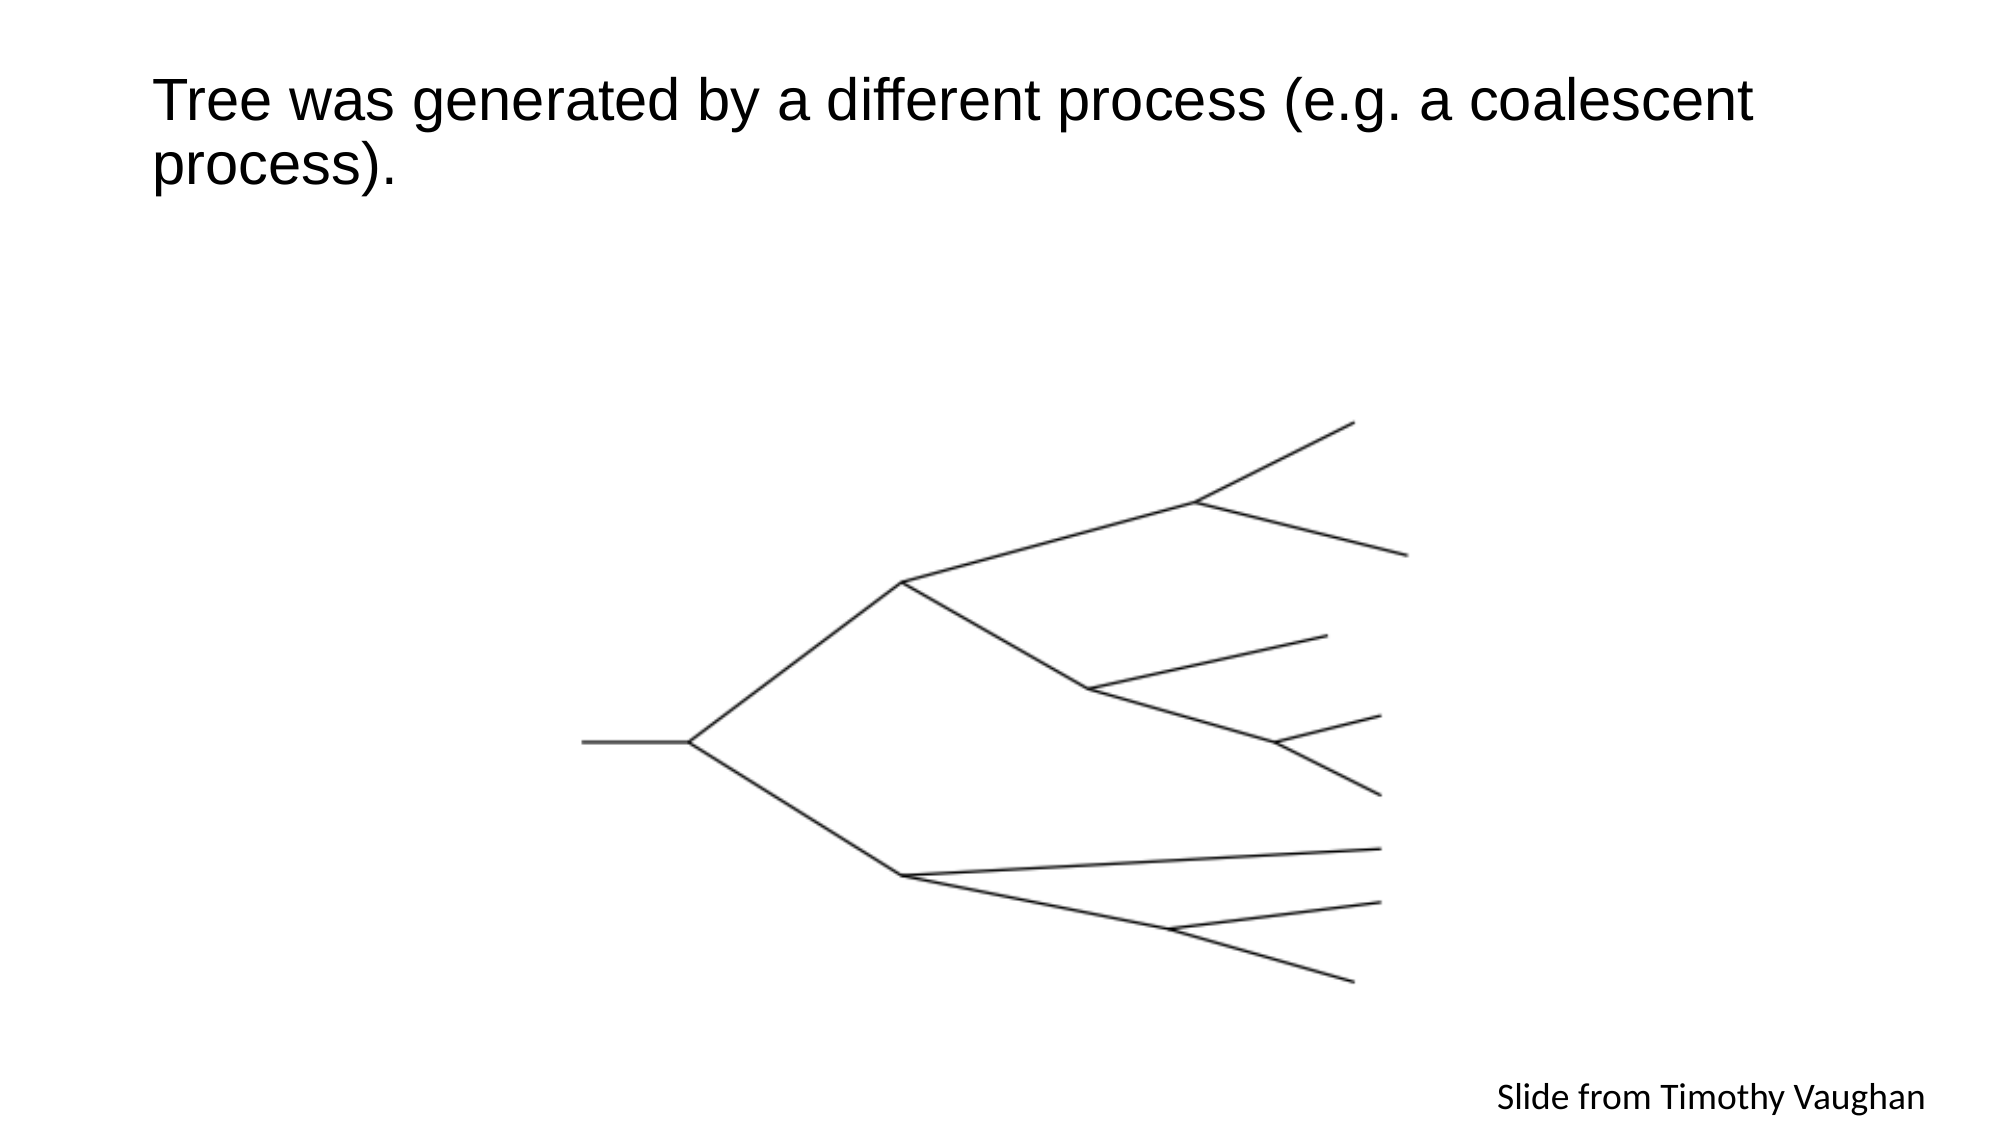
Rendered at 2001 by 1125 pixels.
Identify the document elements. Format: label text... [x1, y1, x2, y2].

text_box Slide from Timothy Vaughan [1482, 1064, 2000, 1125]
title Tree was generated by a different process (e.g. a coalescent process). [137, 59, 1863, 278]
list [499, 277, 1501, 1028]
